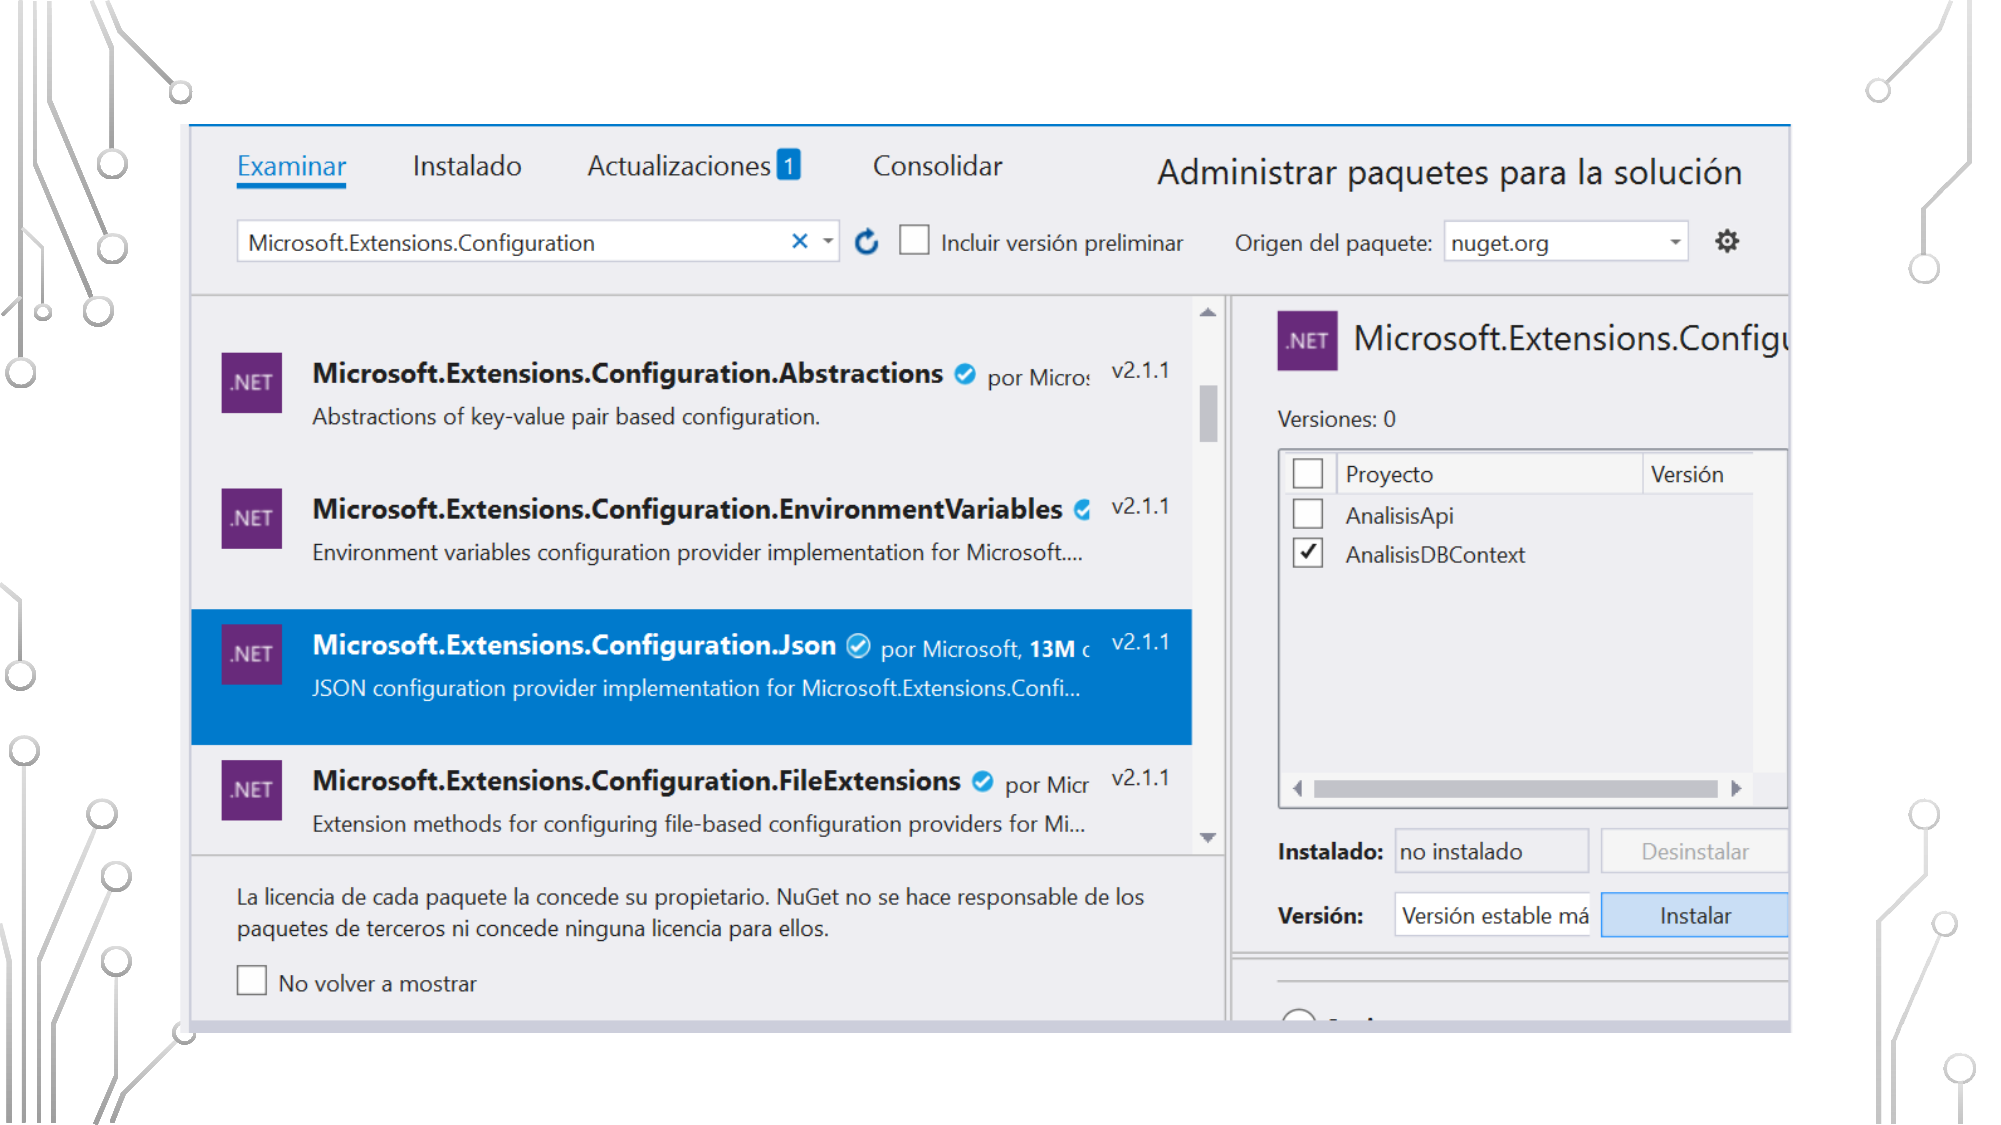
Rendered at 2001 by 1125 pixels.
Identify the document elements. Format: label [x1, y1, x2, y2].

picture [180, 123, 1793, 1033]
